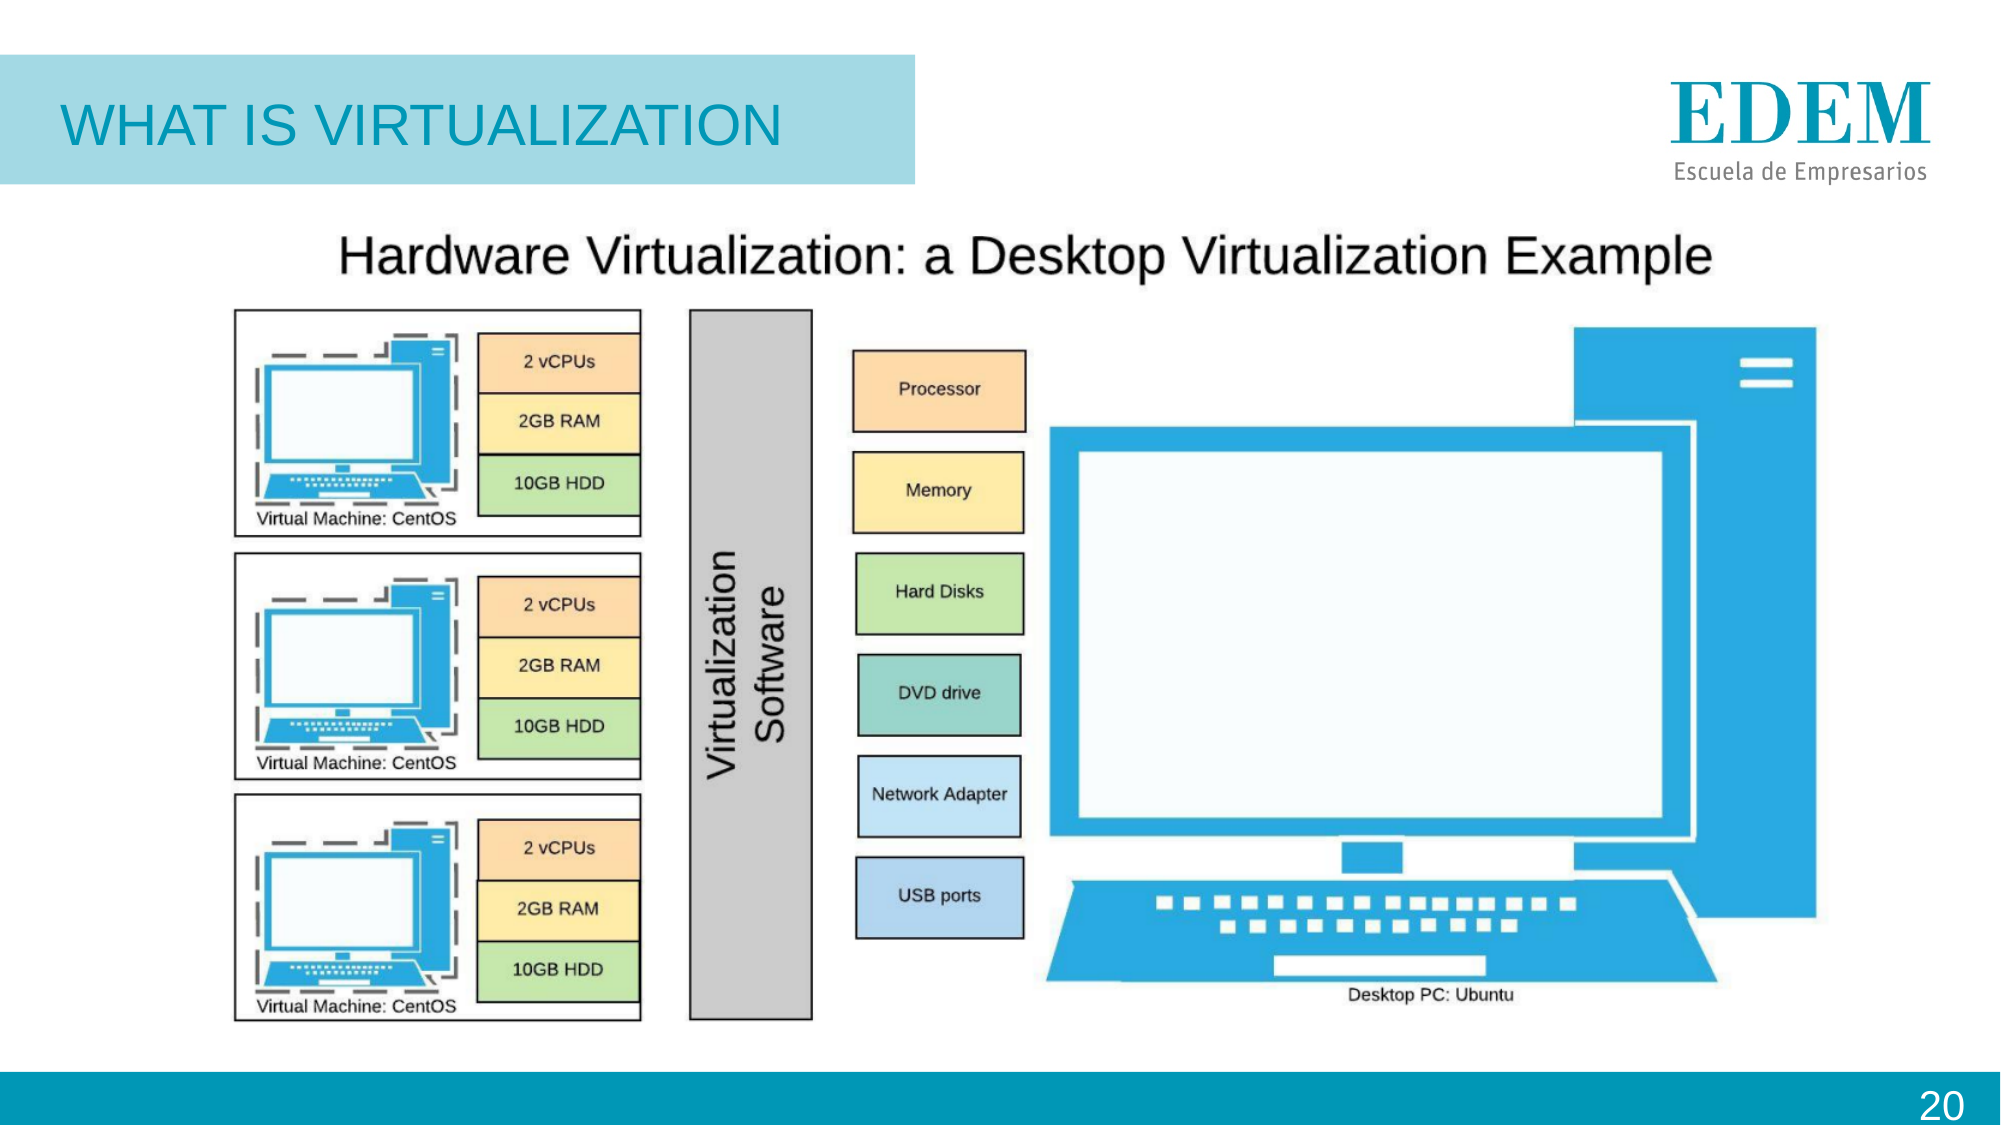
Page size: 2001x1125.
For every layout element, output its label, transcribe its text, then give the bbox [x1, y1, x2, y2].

text_box What is virtualization [45, 75, 1254, 170]
picture [196, 54, 1957, 1049]
